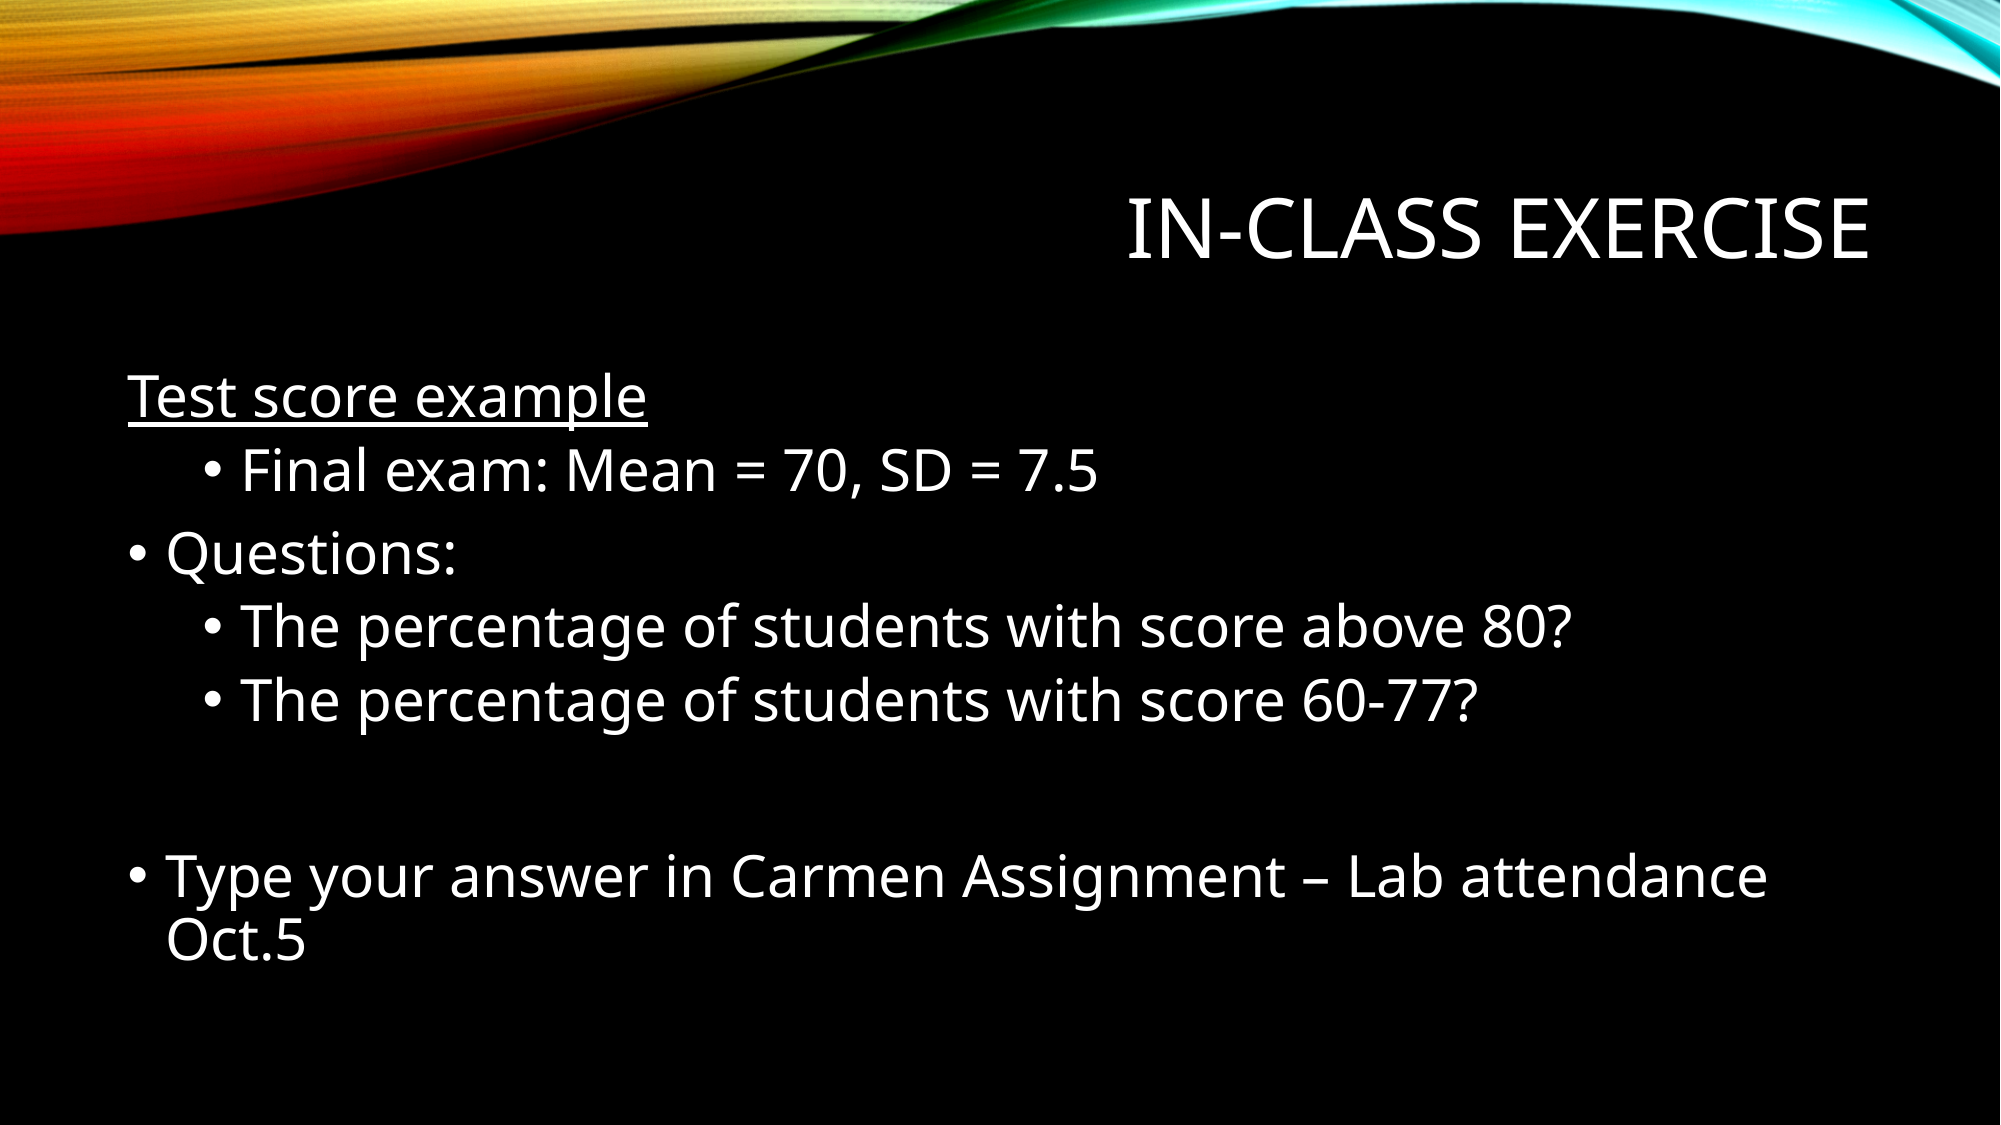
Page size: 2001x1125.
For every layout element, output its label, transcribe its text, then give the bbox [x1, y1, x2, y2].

list Test score example Final exam: Mean = 70, SD = 7.5 Questions: The percentage of students with score above 80? The percentage of students with score 60-77? Type your answer in Carmen Assignment – Lab attendance Oct.5 [112, 360, 1863, 1021]
title In-class exercise [112, 125, 1888, 338]
picture [0, 0, 2000, 237]
